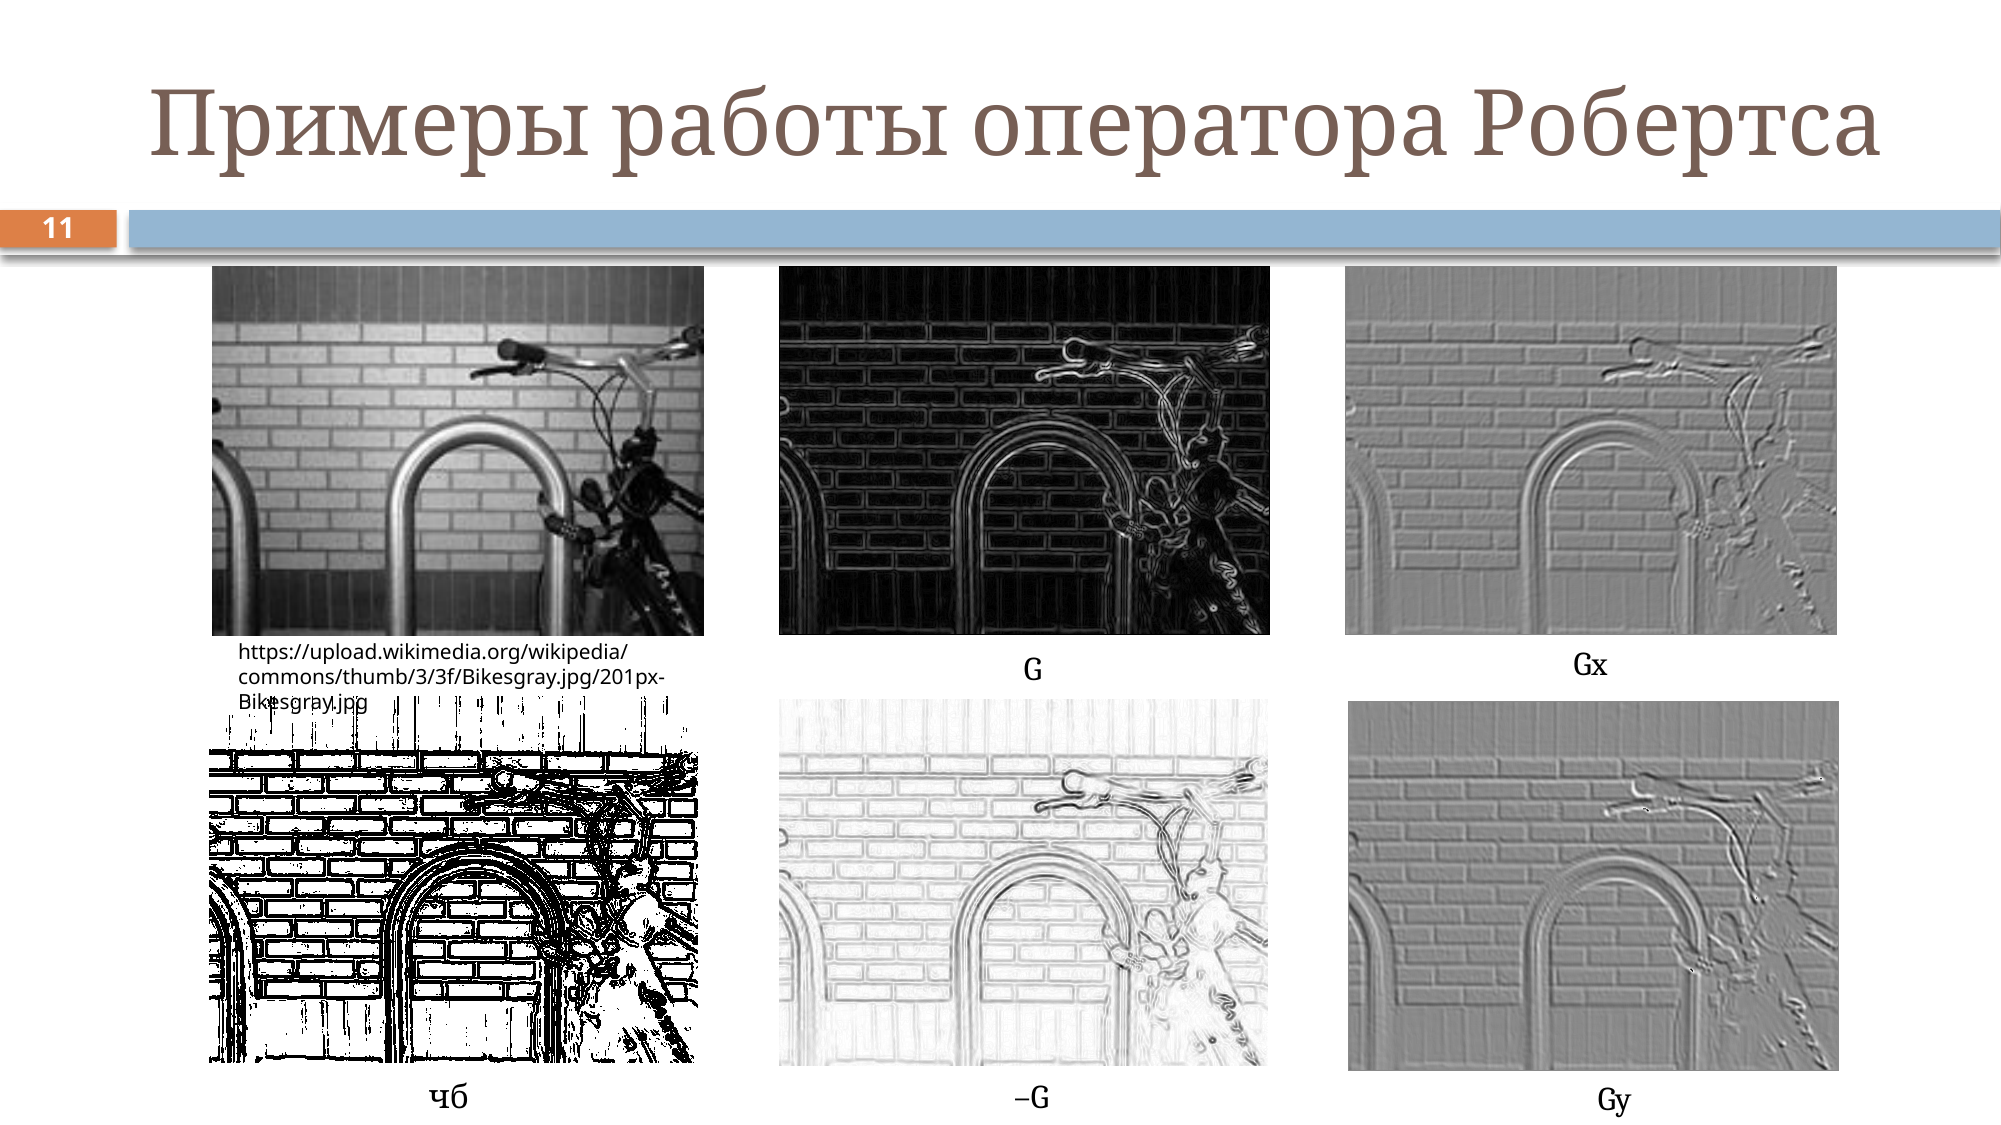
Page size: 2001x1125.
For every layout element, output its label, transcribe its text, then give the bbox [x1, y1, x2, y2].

picture [211, 266, 704, 636]
picture [1348, 701, 1839, 1071]
text_box –G [999, 1076, 1064, 1123]
text_box Gy [1583, 1080, 1647, 1125]
picture [1345, 265, 1837, 636]
picture [208, 694, 699, 1064]
picture [778, 697, 1269, 1067]
text_box чб [413, 1075, 484, 1123]
text_box https://upload.wikimedia.org/wikipedia/commons/thumb/3/3f/Bikesgray.jpg/201px-Bikesgray.jpg [223, 646, 696, 694]
text_box G [1009, 644, 1057, 695]
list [779, 266, 1271, 636]
slide_number 11 [0, 208, 117, 249]
title Примеры работы оператора Робертса [133, 37, 1918, 200]
text_box Gx [1558, 646, 1623, 690]
